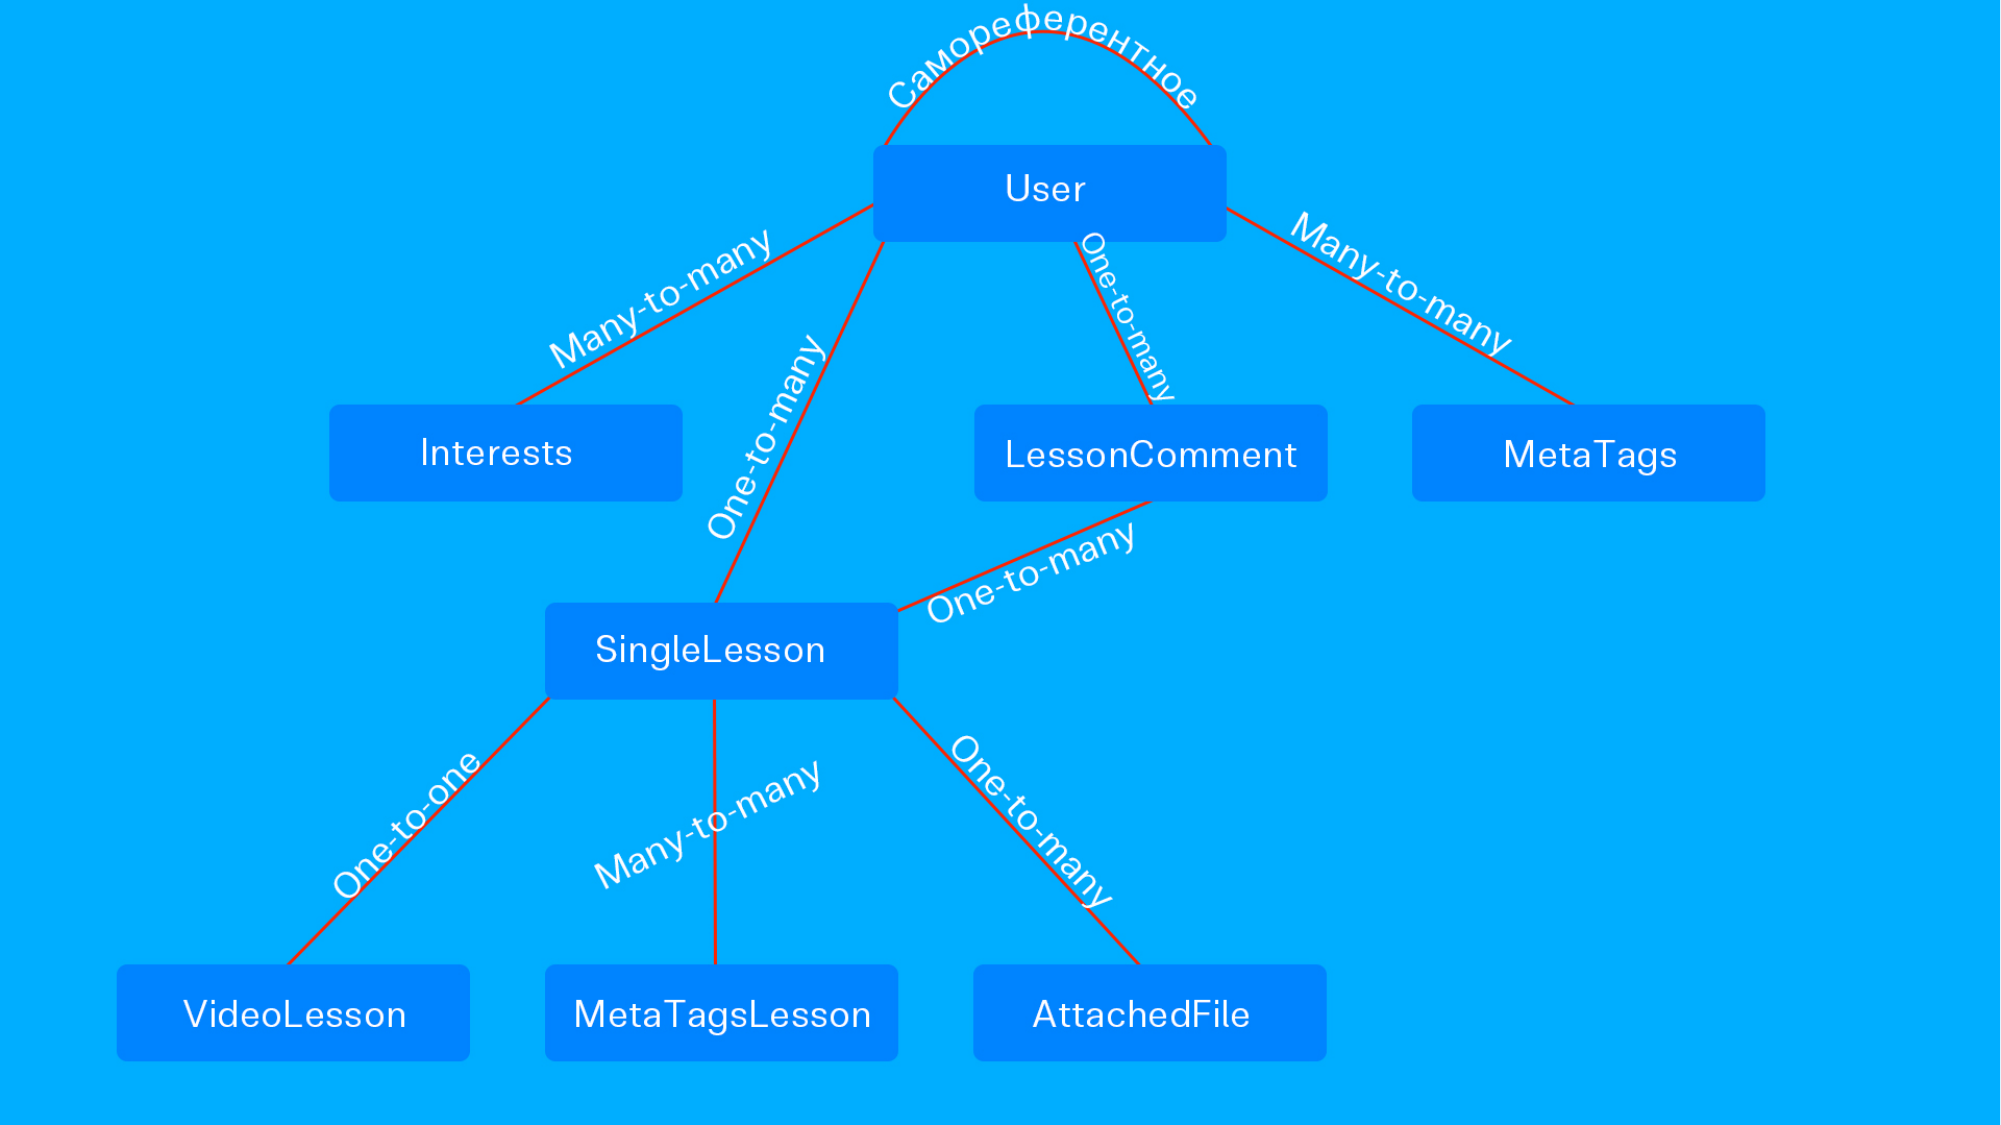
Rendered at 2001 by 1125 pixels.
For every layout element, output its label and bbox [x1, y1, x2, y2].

picture [1004, 572, 1020, 591]
picture [792, 356, 814, 377]
picture [751, 230, 769, 260]
picture [1018, 811, 1036, 829]
picture [1091, 254, 1108, 272]
picture [785, 376, 805, 394]
picture [1112, 296, 1128, 308]
picture [1148, 371, 1162, 378]
picture [1321, 236, 1339, 257]
picture [633, 861, 643, 873]
picture [1050, 549, 1079, 574]
picture [1292, 212, 1327, 247]
picture [550, 333, 585, 368]
picture [1100, 273, 1115, 287]
picture [584, 331, 603, 351]
picture [1020, 567, 1038, 585]
picture [1062, 858, 1080, 878]
picture [766, 783, 785, 802]
picture [1118, 308, 1133, 323]
picture [801, 762, 818, 791]
picture [1137, 346, 1149, 356]
picture [660, 286, 679, 305]
picture [629, 854, 649, 868]
picture [1128, 332, 1145, 348]
picture [736, 477, 755, 495]
picture [693, 819, 709, 838]
picture [1471, 323, 1491, 346]
picture [976, 586, 994, 604]
picture [117, 4, 1765, 1061]
picture [1338, 246, 1358, 268]
picture [770, 394, 796, 422]
picture [646, 843, 667, 864]
picture [1426, 297, 1454, 324]
picture [784, 773, 805, 794]
picture [1098, 533, 1118, 554]
picture [1387, 270, 1400, 292]
picture [733, 248, 743, 264]
picture [595, 854, 630, 889]
picture [725, 496, 748, 516]
picture [740, 244, 755, 258]
picture [1008, 797, 1024, 816]
picture [1398, 281, 1417, 300]
picture [969, 759, 990, 781]
picture [1080, 543, 1098, 561]
picture [1116, 524, 1132, 553]
picture [737, 792, 766, 817]
picture [953, 736, 978, 762]
picture [1141, 359, 1149, 365]
picture [645, 294, 662, 312]
picture [688, 274, 698, 289]
picture [746, 451, 768, 463]
picture [1039, 834, 1067, 864]
picture [756, 433, 775, 452]
picture [708, 514, 735, 538]
picture [955, 594, 975, 614]
picture [1153, 377, 1166, 388]
picture [693, 263, 718, 284]
picture [986, 776, 1004, 795]
picture [600, 320, 622, 341]
picture [665, 831, 682, 861]
picture [1453, 314, 1472, 334]
picture [718, 254, 736, 273]
picture [1075, 871, 1095, 894]
picture [1144, 356, 1156, 372]
